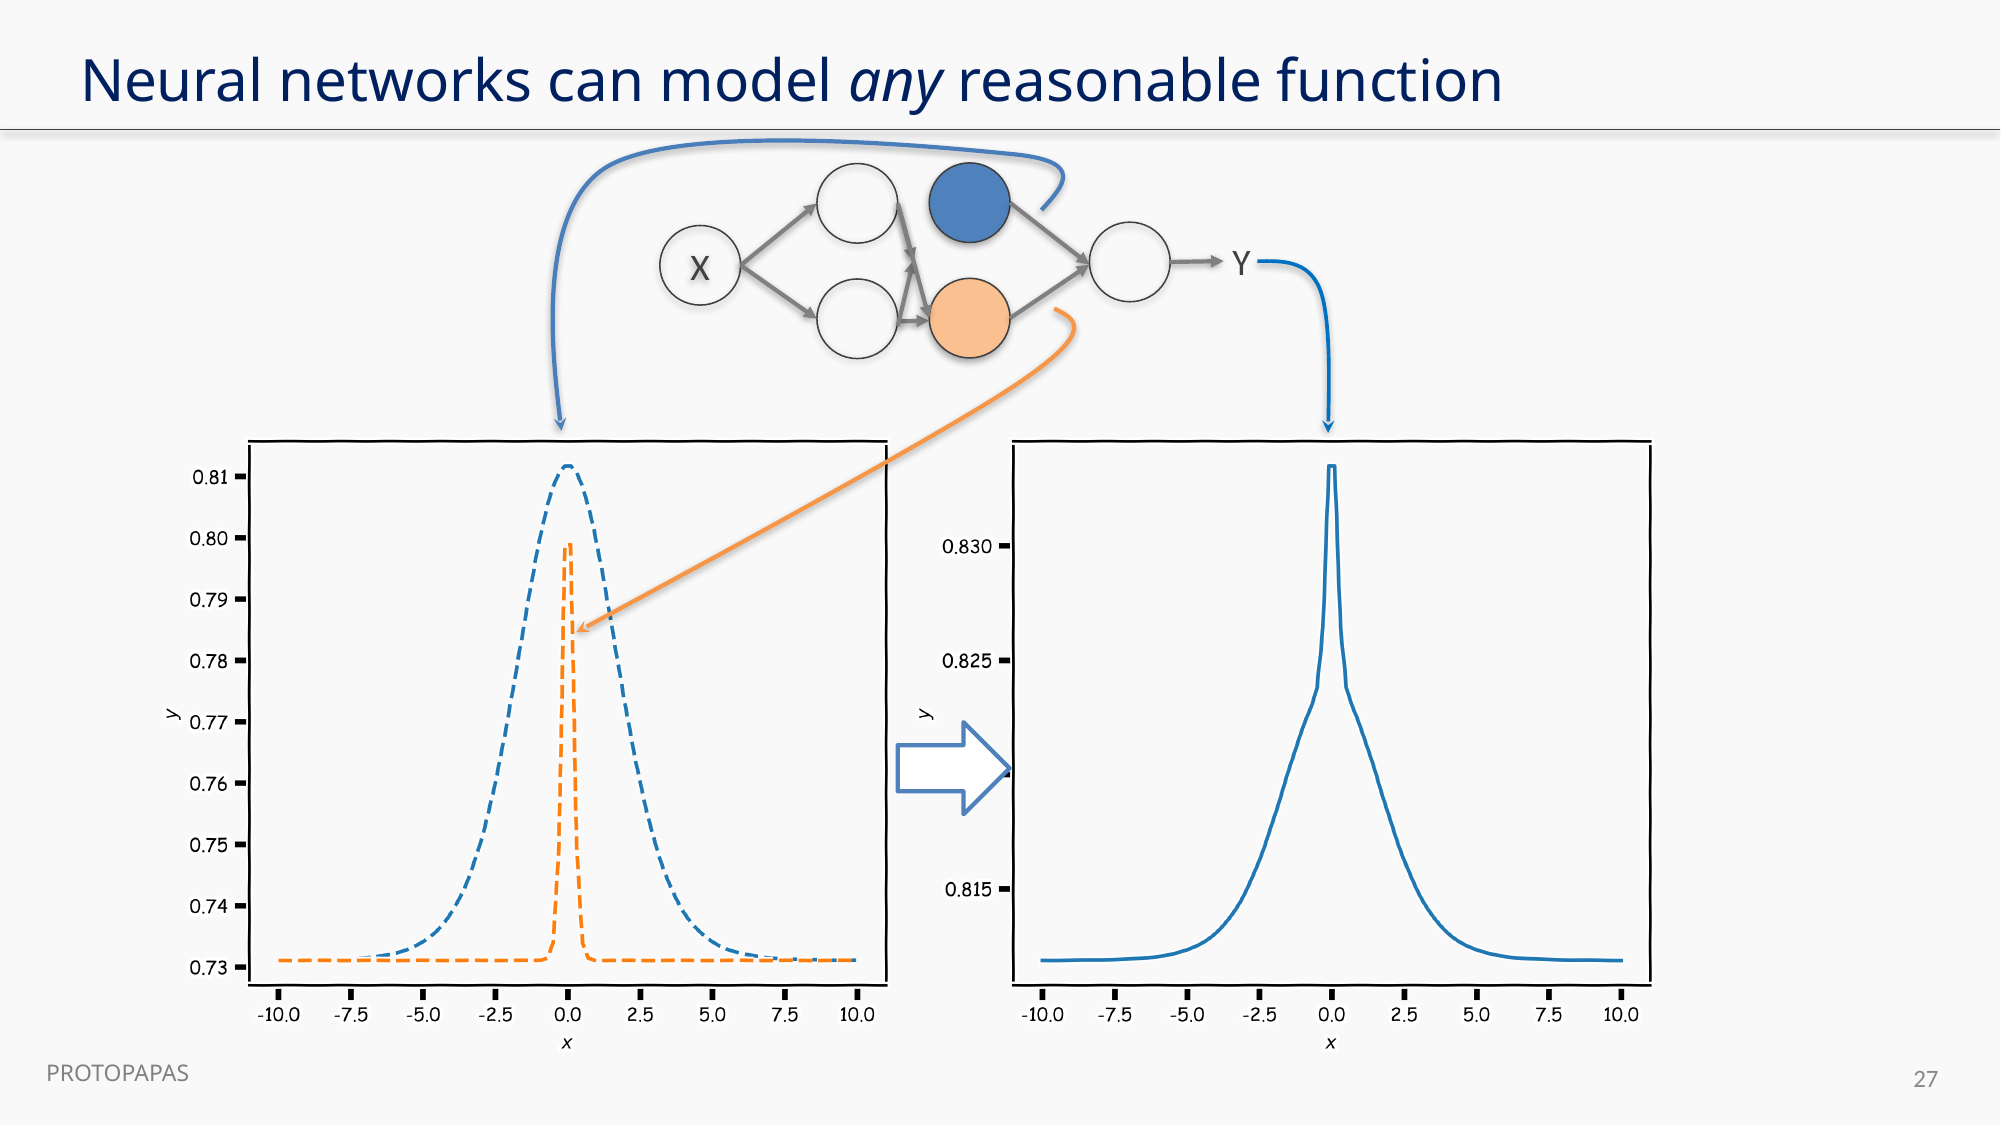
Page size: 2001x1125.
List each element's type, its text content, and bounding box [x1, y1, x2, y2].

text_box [897, 203, 930, 319]
picture [0, 344, 1850, 1125]
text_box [1009, 202, 1266, 319]
list Neural networks can model any reasonable function [65, 35, 1772, 344]
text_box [659, 163, 898, 359]
